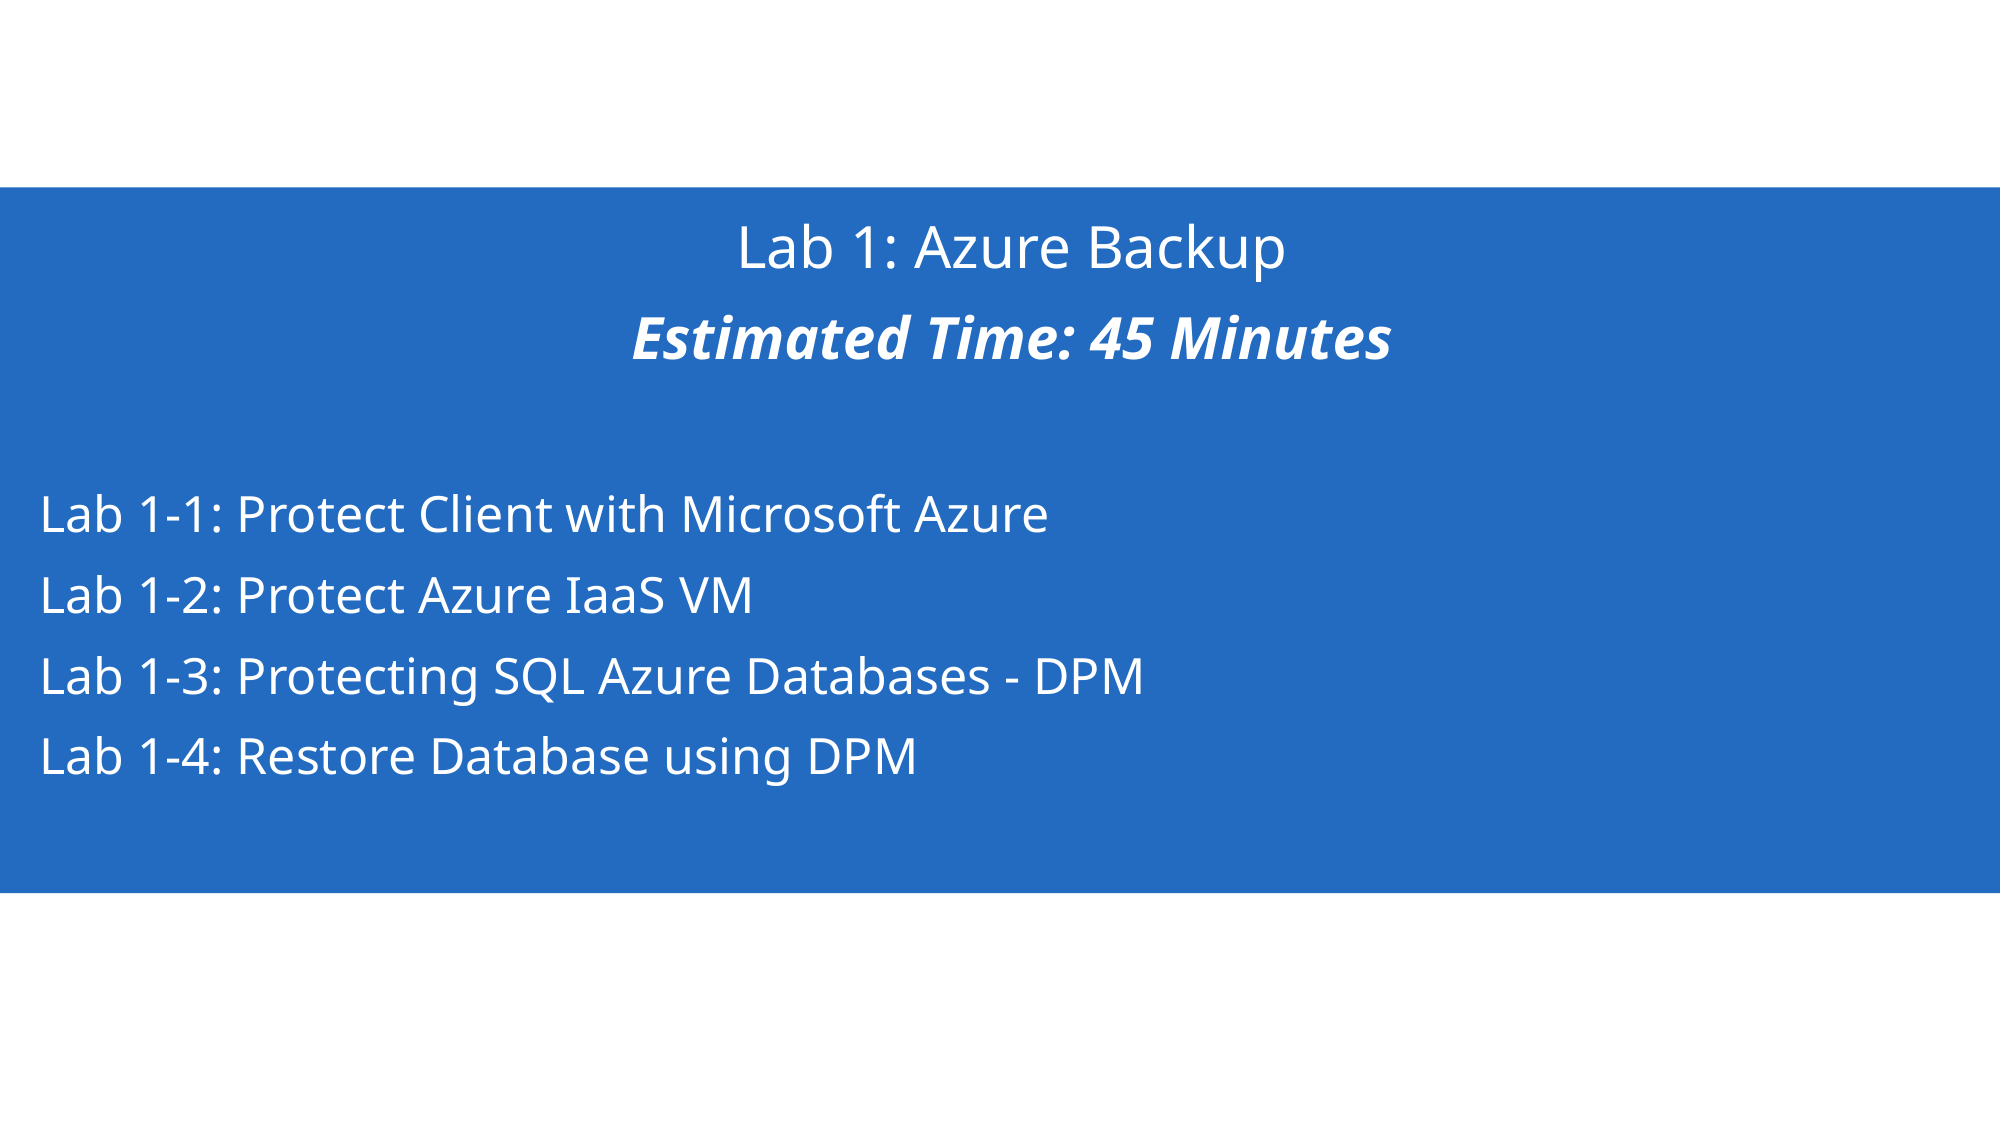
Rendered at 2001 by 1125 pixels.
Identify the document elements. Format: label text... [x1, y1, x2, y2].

list Lab 1: Azure Backup Estimated Time: 45 Minutes Lab 1-1: Protect Client with Microsoft Azure Lab 1-2: Protect Azure IaaS VM Lab 1-3: Protecting SQL Azure Databases - DPM Lab 1-4: Restore Database using DPM [0, 187, 2000, 894]
